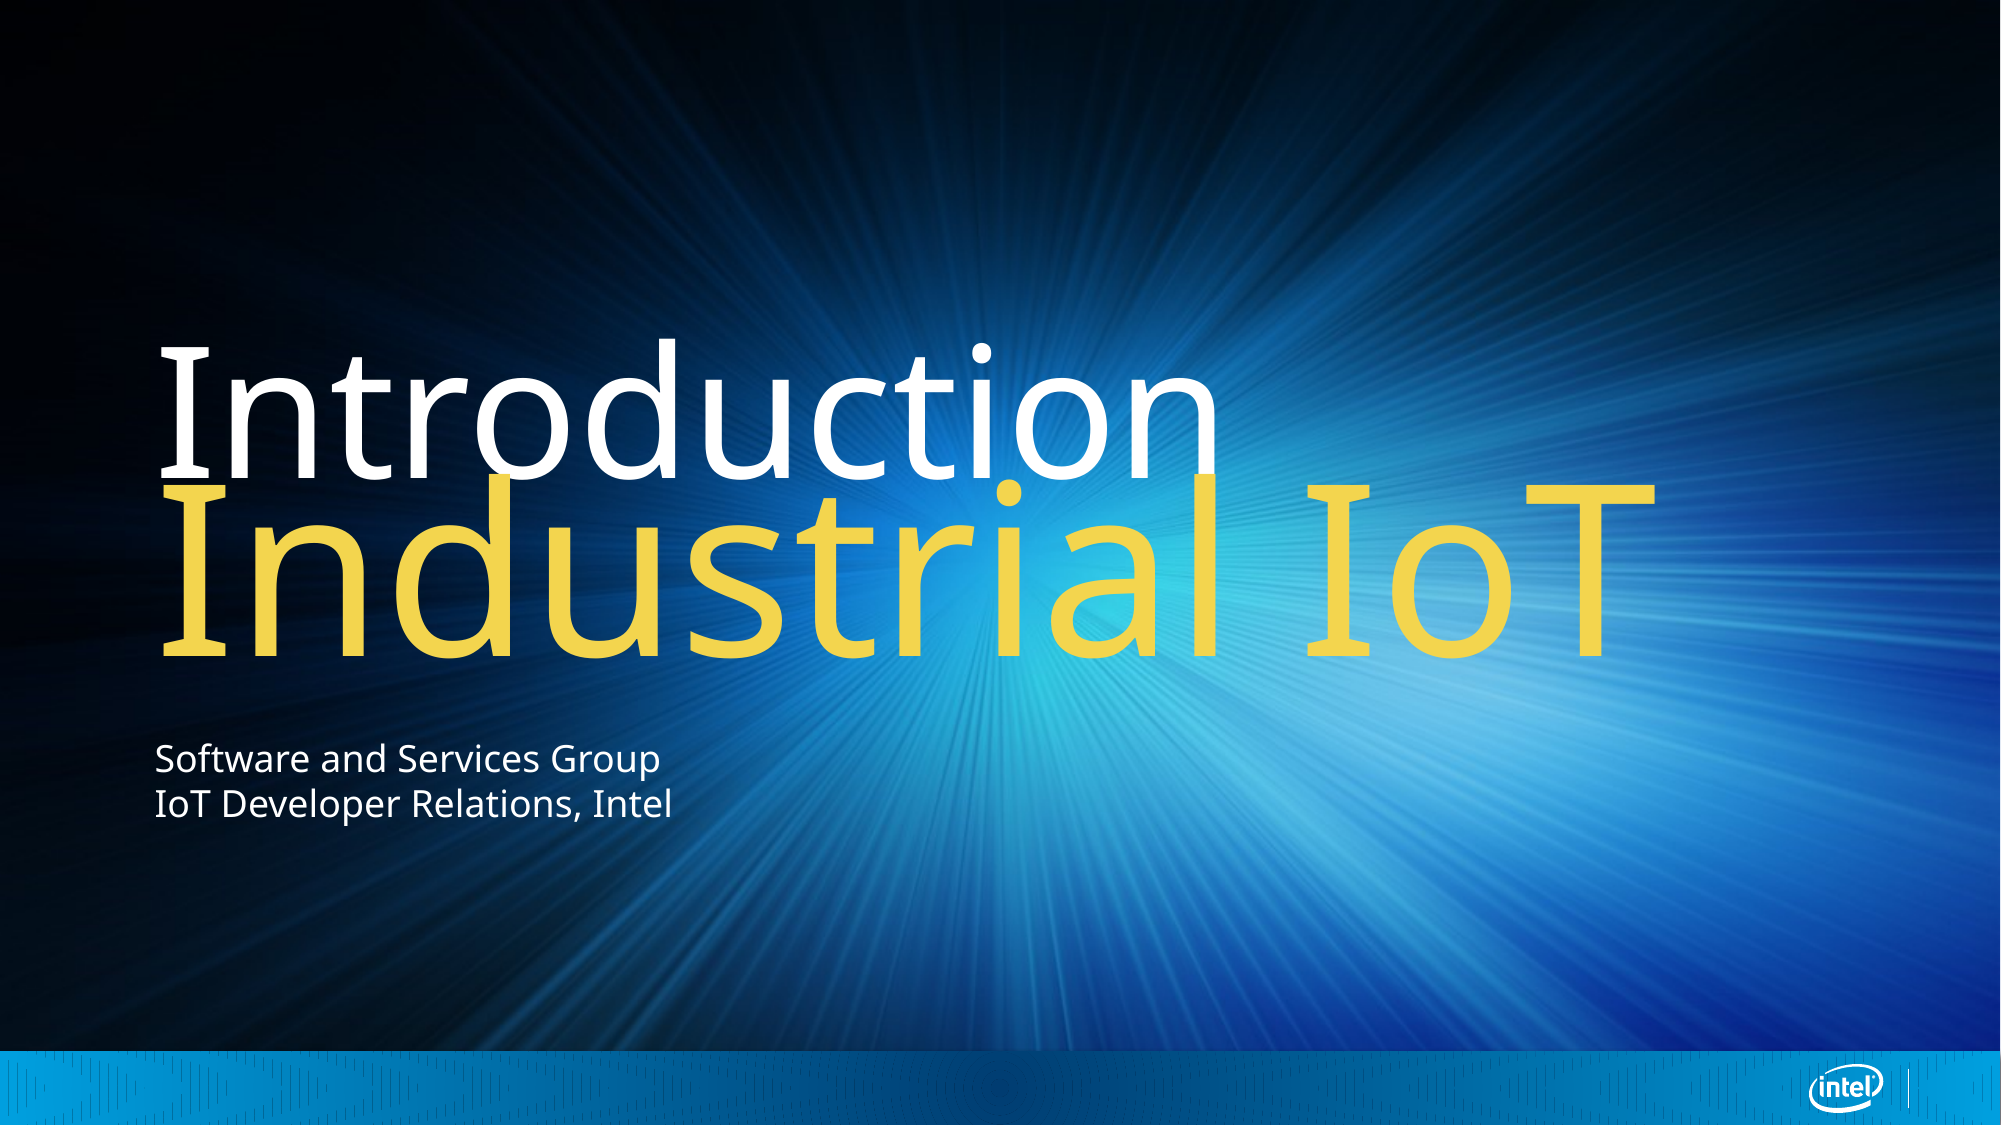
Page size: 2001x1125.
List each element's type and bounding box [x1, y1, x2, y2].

picture [0, 0, 2001, 1051]
text_box [143, 473, 1710, 881]
